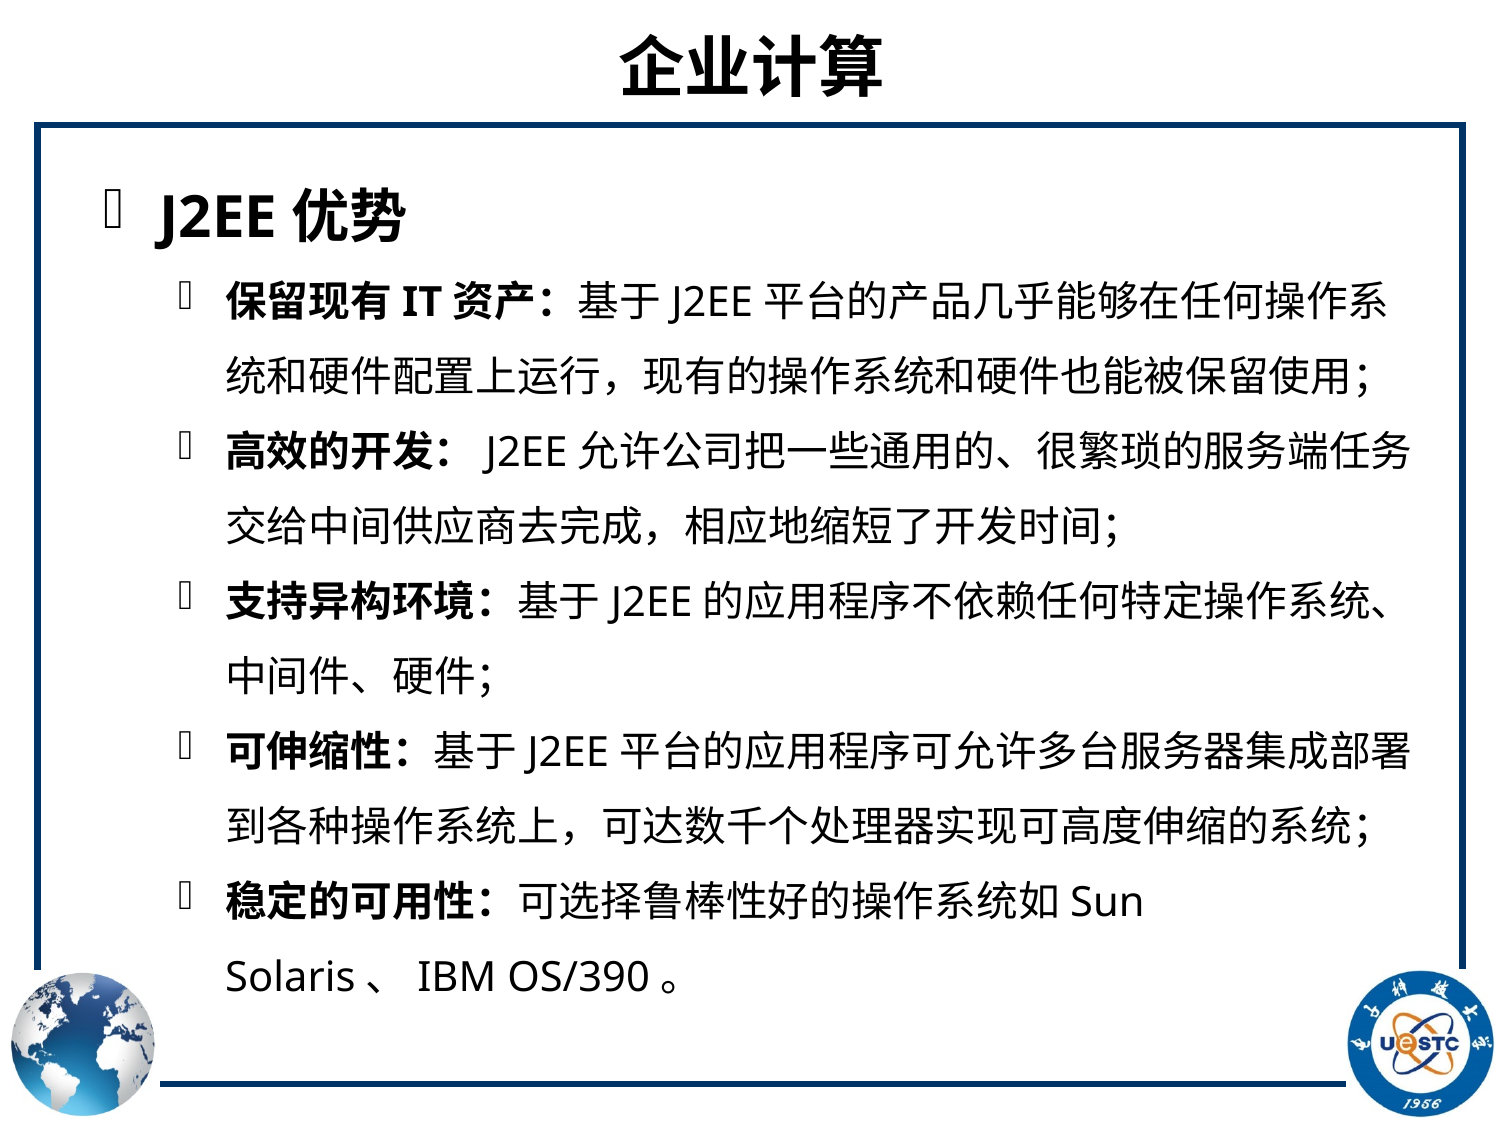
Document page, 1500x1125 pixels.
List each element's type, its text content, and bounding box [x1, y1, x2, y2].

text_box J2EE优势 保留现有IT资产：基于J2EE平台的产品几乎能够在任何操作系统和硬件配置上运行，现有的操作系统和硬件也能被保留使用； 高效的开发：J2EE允许公司把一些通用的、很繁琐的服务端任务交给中间供应商去完成，相应地缩短了开发时间； 支持异构环境：基于J2EE的应用程序不依赖任何特定操作系统、中间件、硬件； 可伸缩性：基于J2EE平台的应用程序可允许多台服务器集成部署到各种操作系统上，可达数千个处理器实现可高度伸缩的系统； 稳定的可用性：可选择鲁棒性好的操作系统如Sun Solaris、IBM OS/390。 [88, 137, 1439, 1036]
title 企业计算 [41, 19, 1463, 112]
picture [0, 970, 160, 1118]
picture [1346, 969, 1495, 1118]
